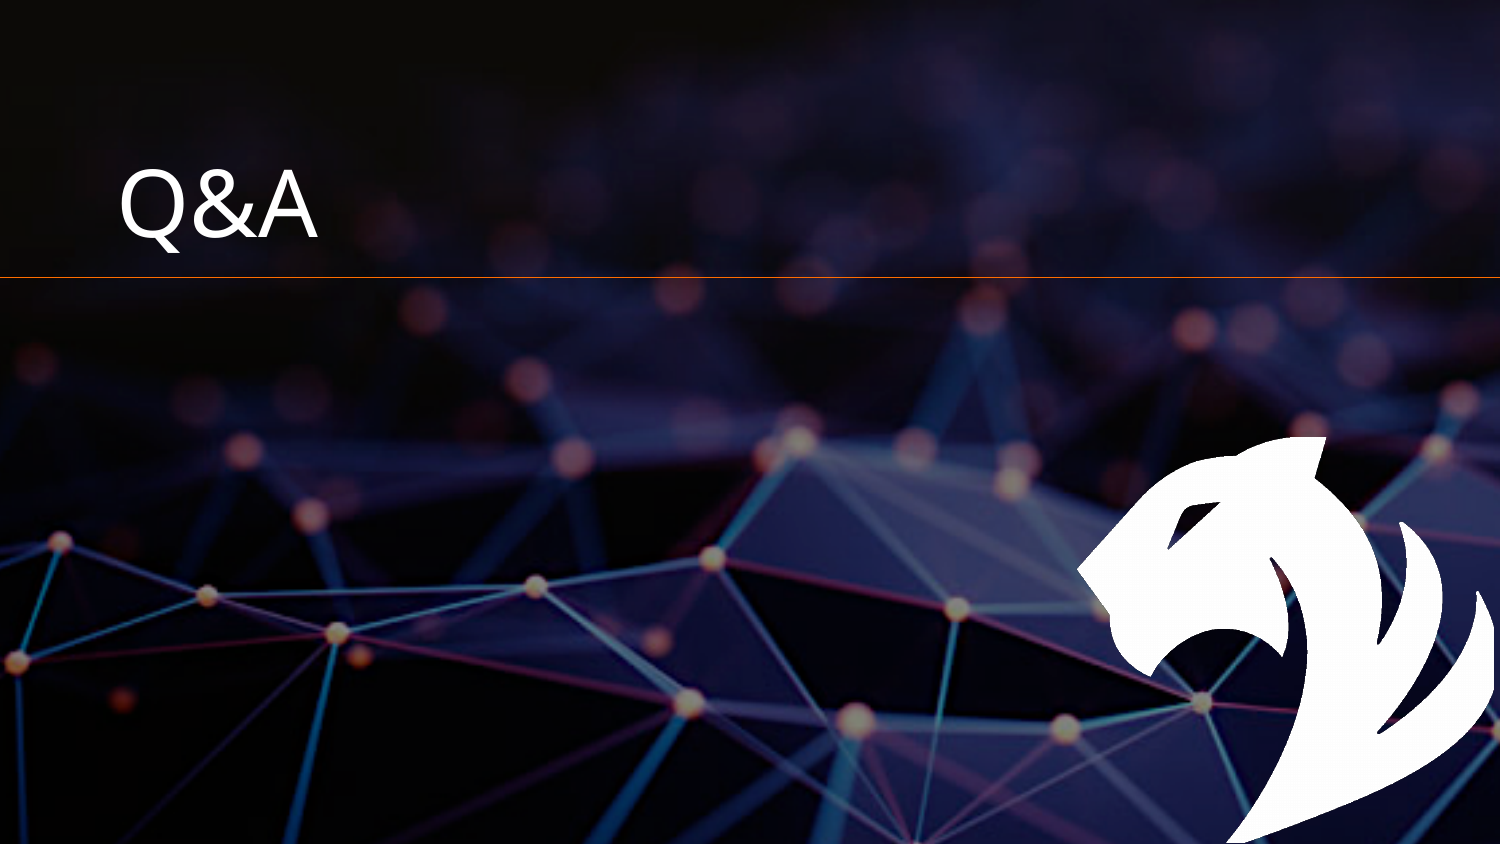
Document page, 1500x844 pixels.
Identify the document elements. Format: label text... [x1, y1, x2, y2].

picture [0, 278, 1500, 844]
picture [0, 0, 1500, 277]
title Q&A [105, 17, 1414, 268]
